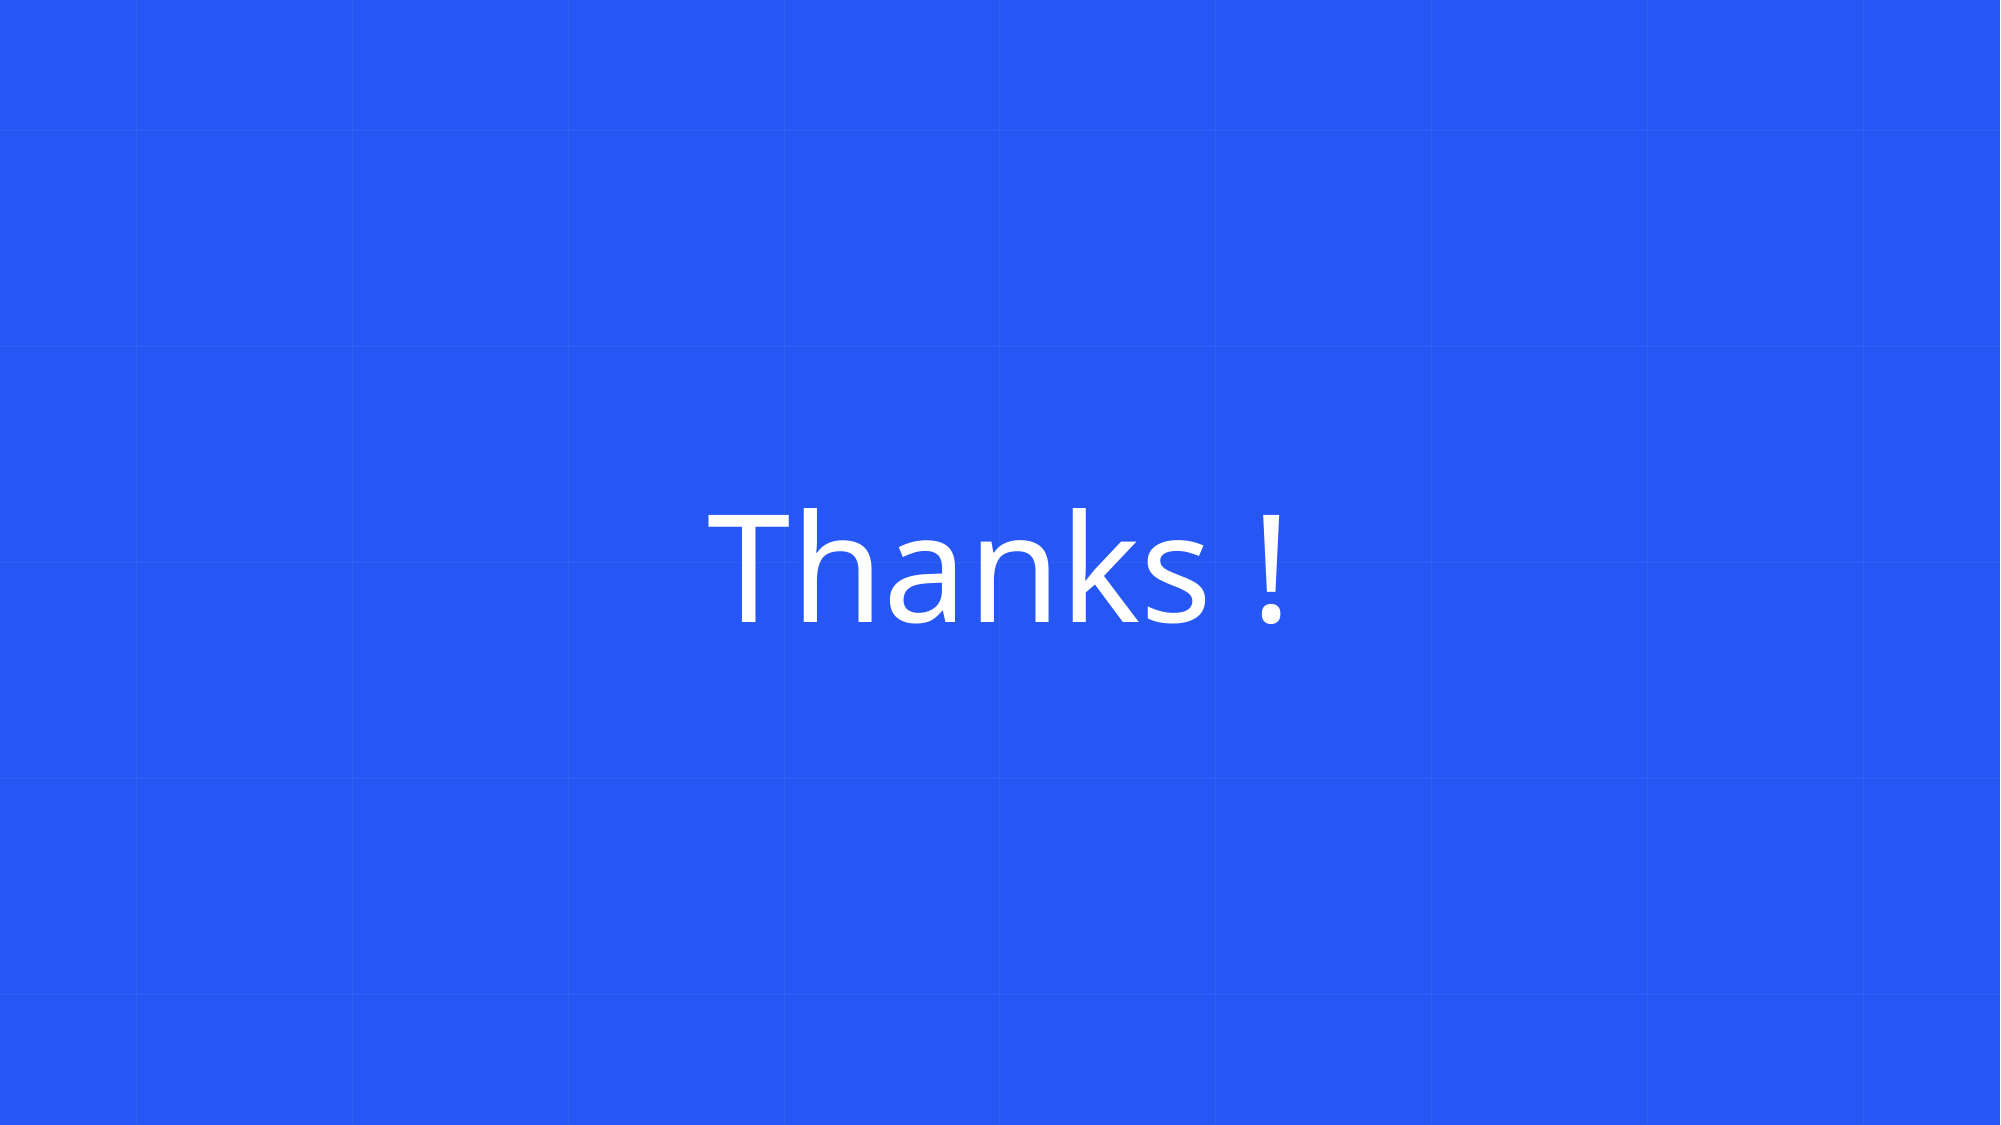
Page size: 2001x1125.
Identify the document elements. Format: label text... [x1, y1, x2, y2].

text_box Thanks ! [518, 465, 1482, 660]
